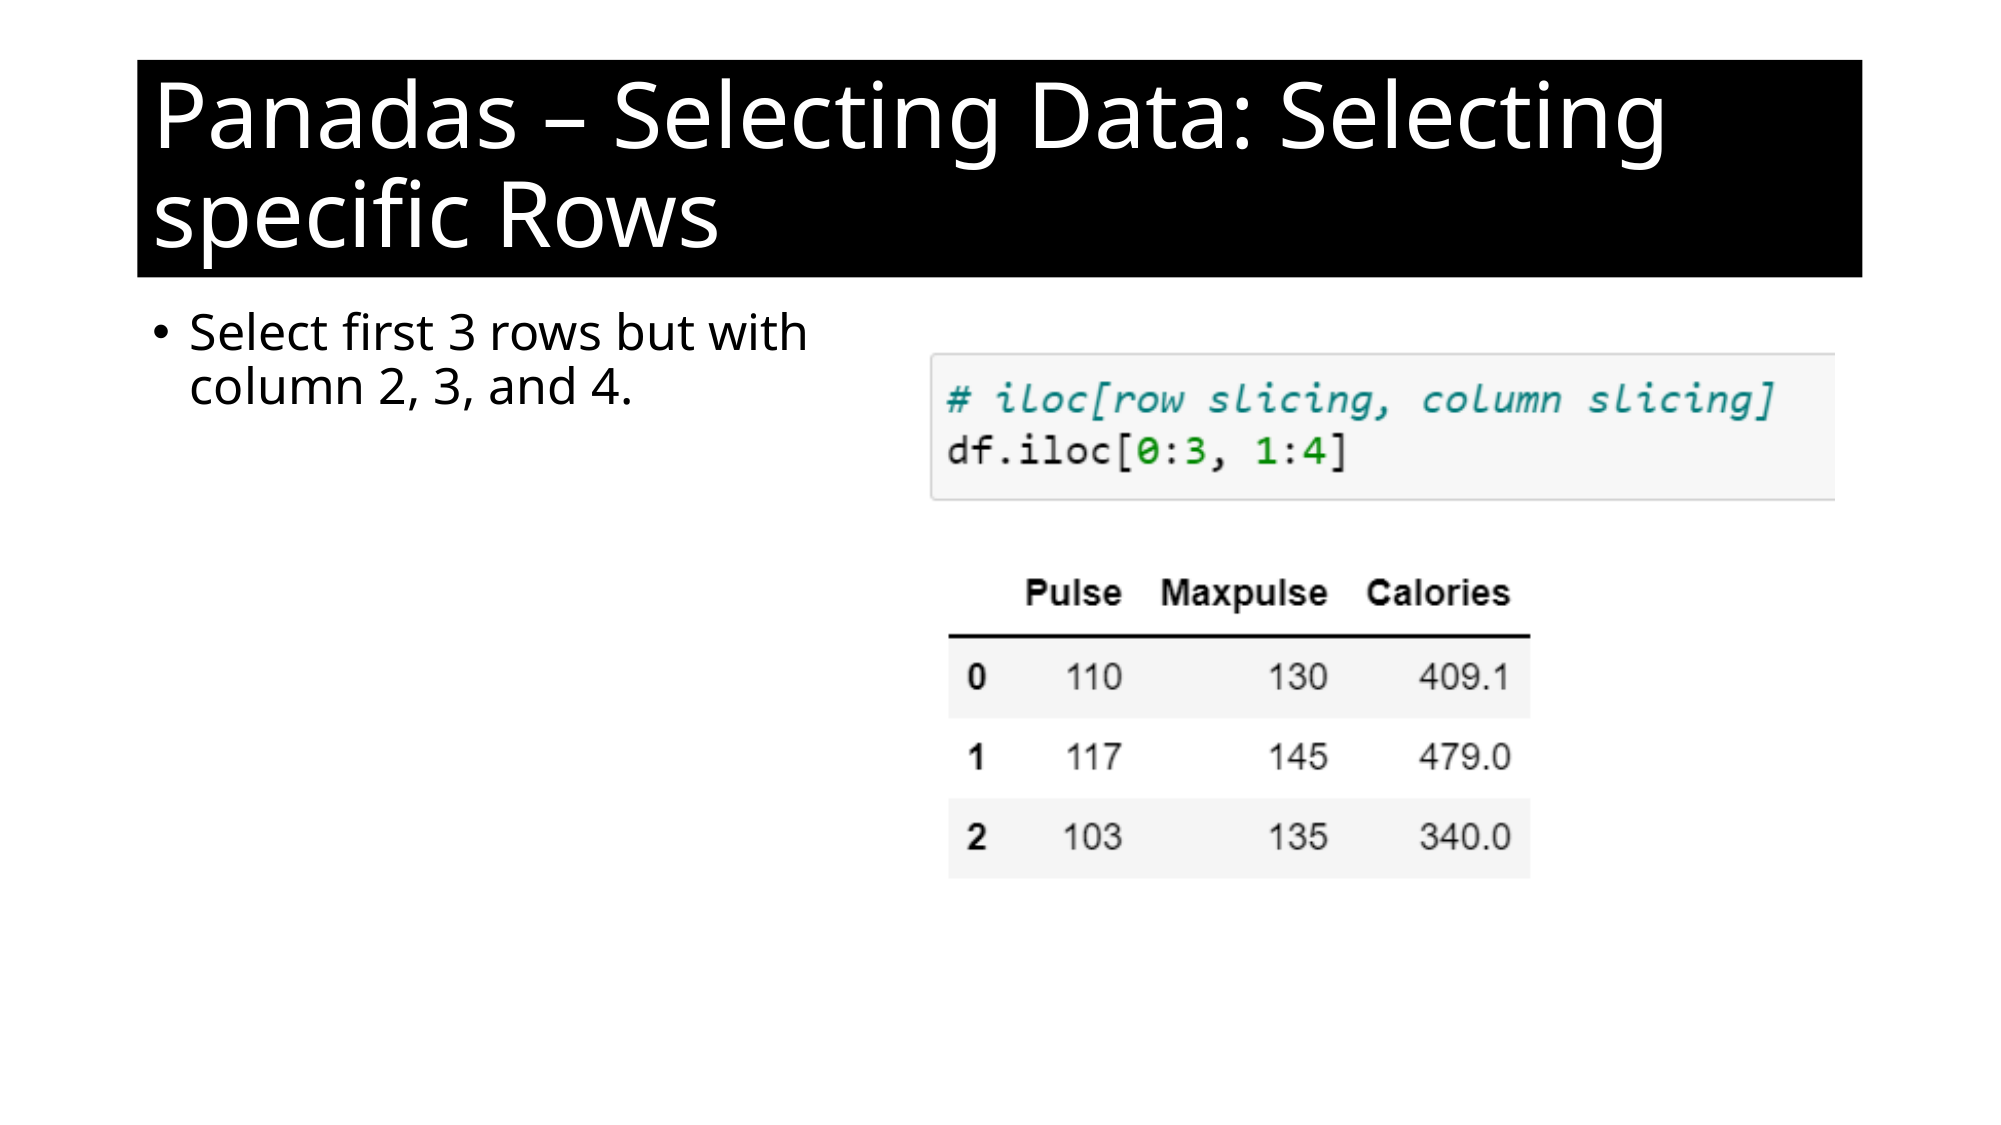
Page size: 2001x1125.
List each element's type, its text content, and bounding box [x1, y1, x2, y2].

list Select first 3 rows but with column 2, 3, and 4. [137, 299, 825, 850]
picture [906, 333, 1835, 884]
title Panadas – Selecting Data: Selecting specific Rows [137, 59, 1863, 278]
